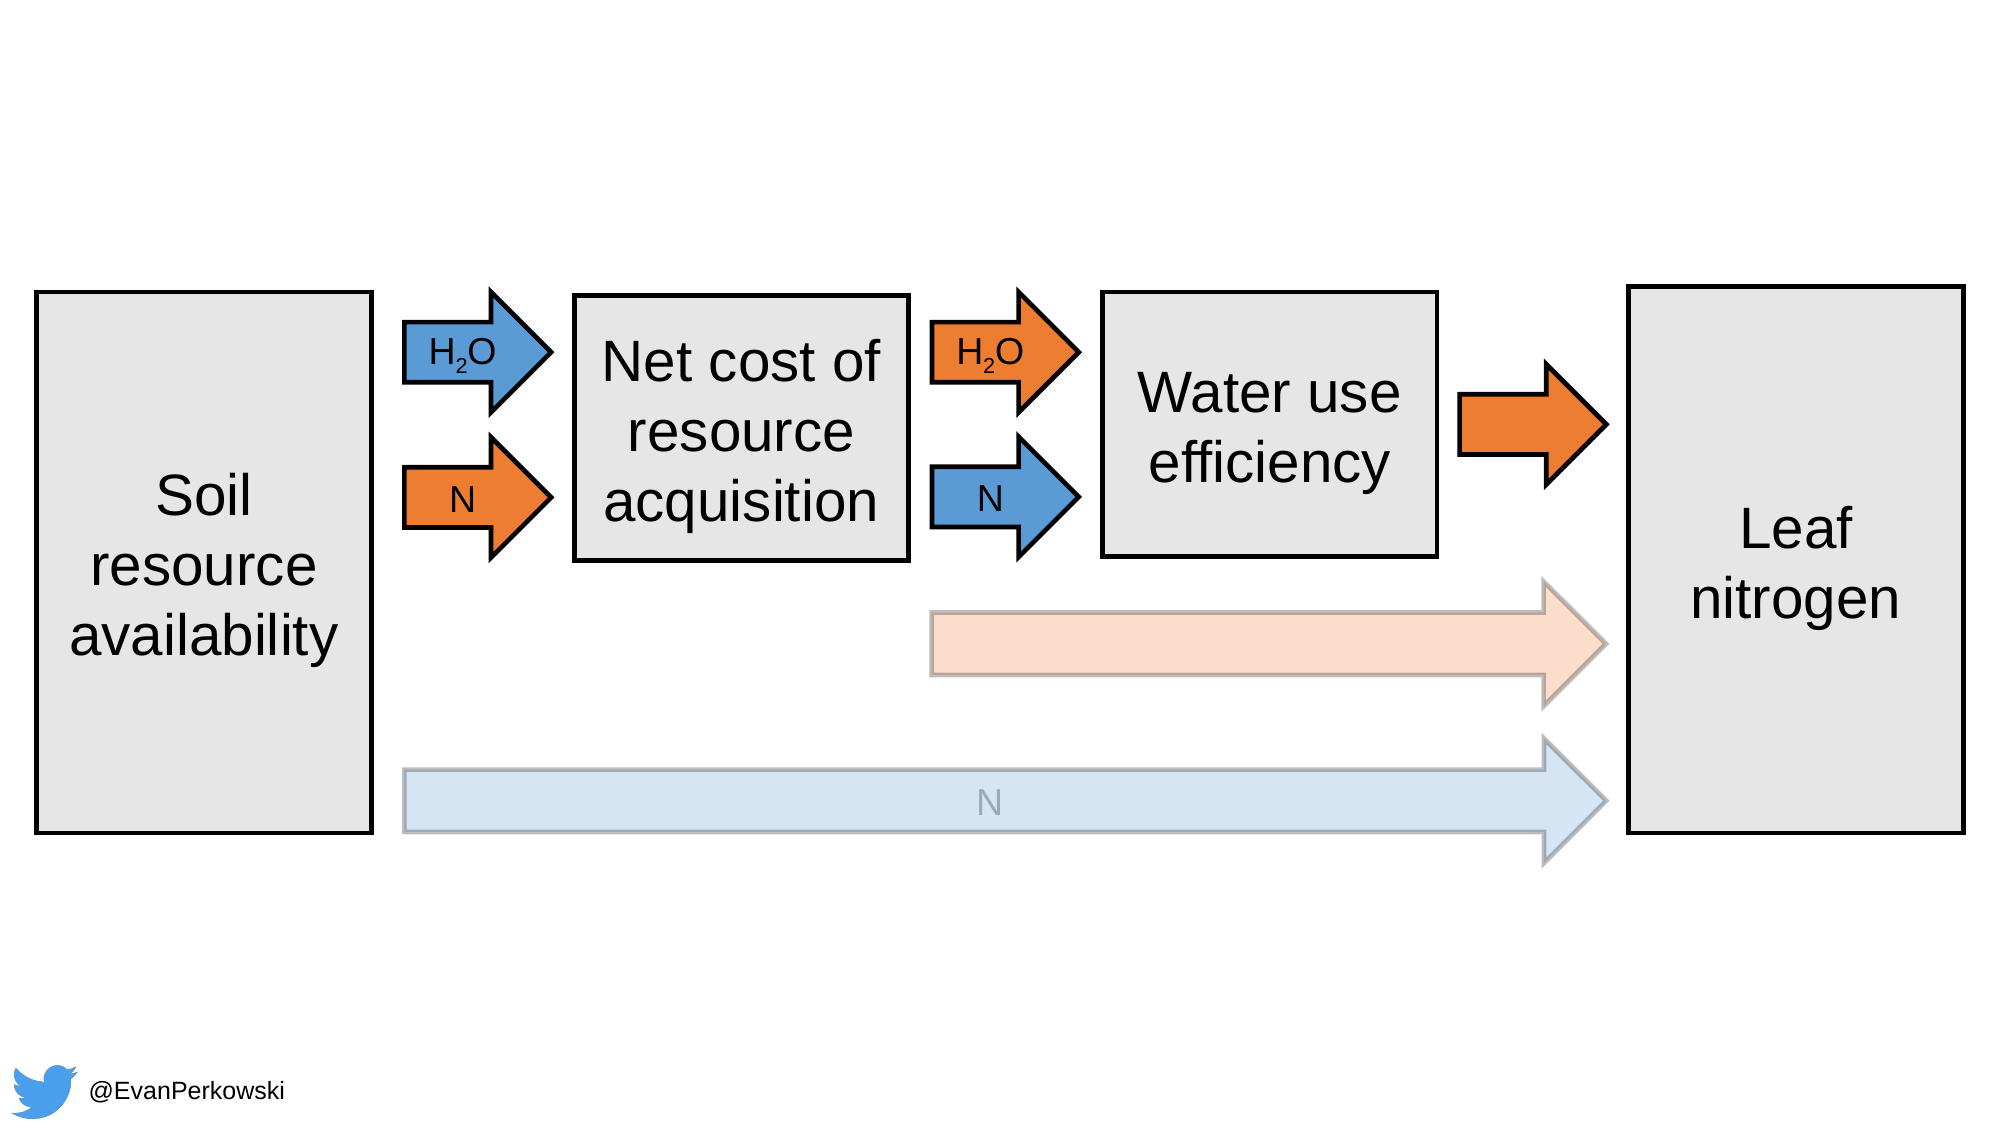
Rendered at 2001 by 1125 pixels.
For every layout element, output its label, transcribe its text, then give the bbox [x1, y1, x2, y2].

text_box H2O [930, 289, 1081, 415]
text_box [1458, 361, 1608, 488]
text_box N [403, 735, 1608, 866]
text_box N [930, 434, 1081, 560]
text_box @EvanPerkowski [78, 1066, 301, 1112]
picture [11, 1065, 78, 1119]
text_box Net cost of resource acquisition [573, 294, 910, 561]
text_box Leaf nitrogen [1628, 285, 1964, 834]
text_box H2O [403, 289, 553, 415]
text_box [930, 578, 1608, 709]
text_box Soil resource availability [35, 291, 372, 834]
text_box N [403, 434, 553, 561]
text_box Water use efficiency [1102, 291, 1438, 558]
